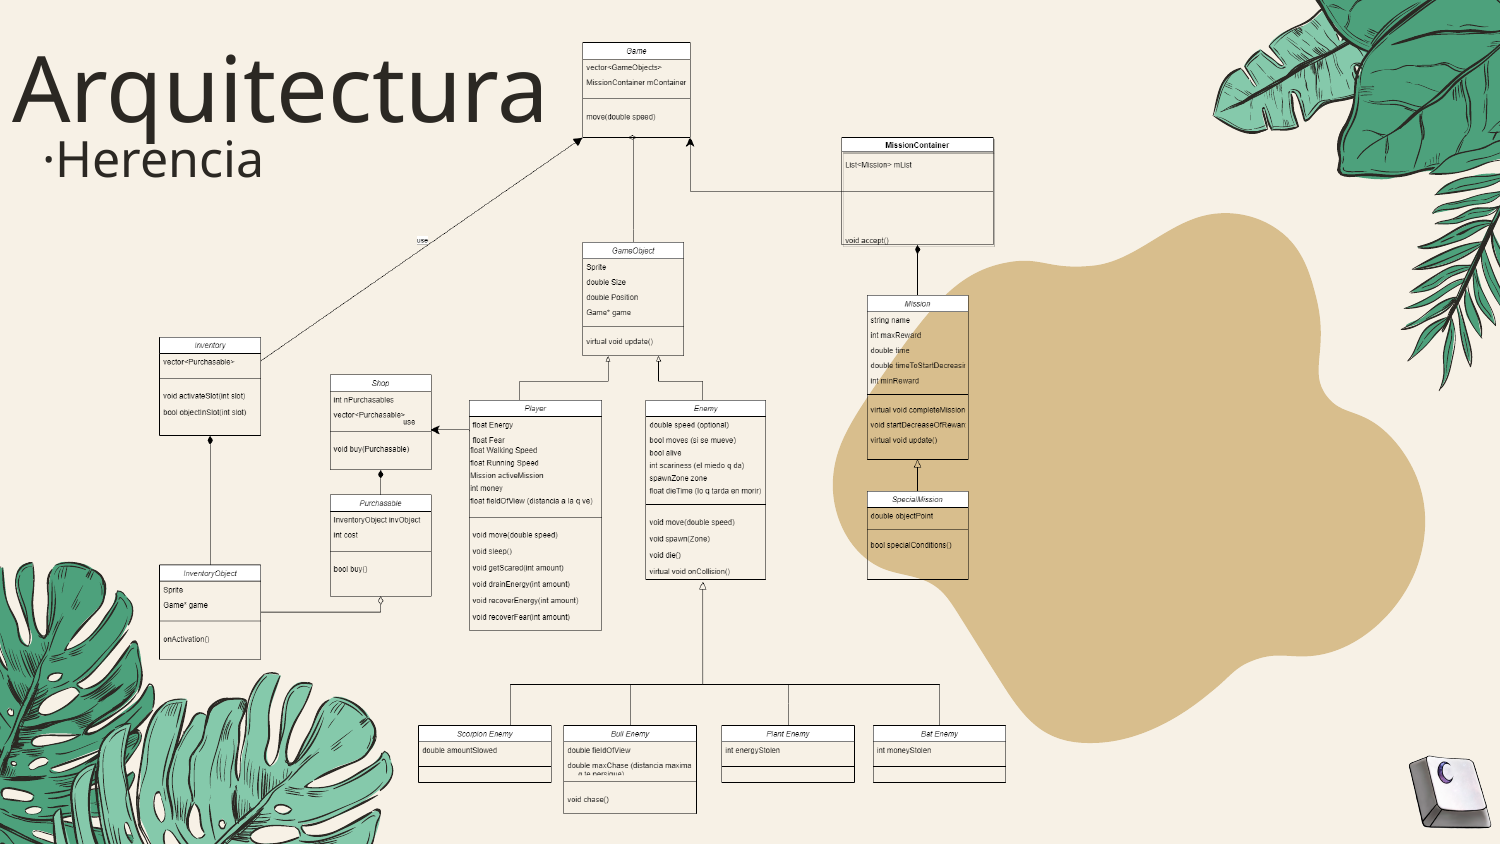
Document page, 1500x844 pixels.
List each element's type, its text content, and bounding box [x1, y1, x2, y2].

picture [1349, 701, 1500, 844]
title Arquitectura [0, 0, 649, 156]
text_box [1011, 212, 1500, 762]
subtitle ·Herencia [27, 112, 154, 281]
picture [159, 42, 1006, 814]
